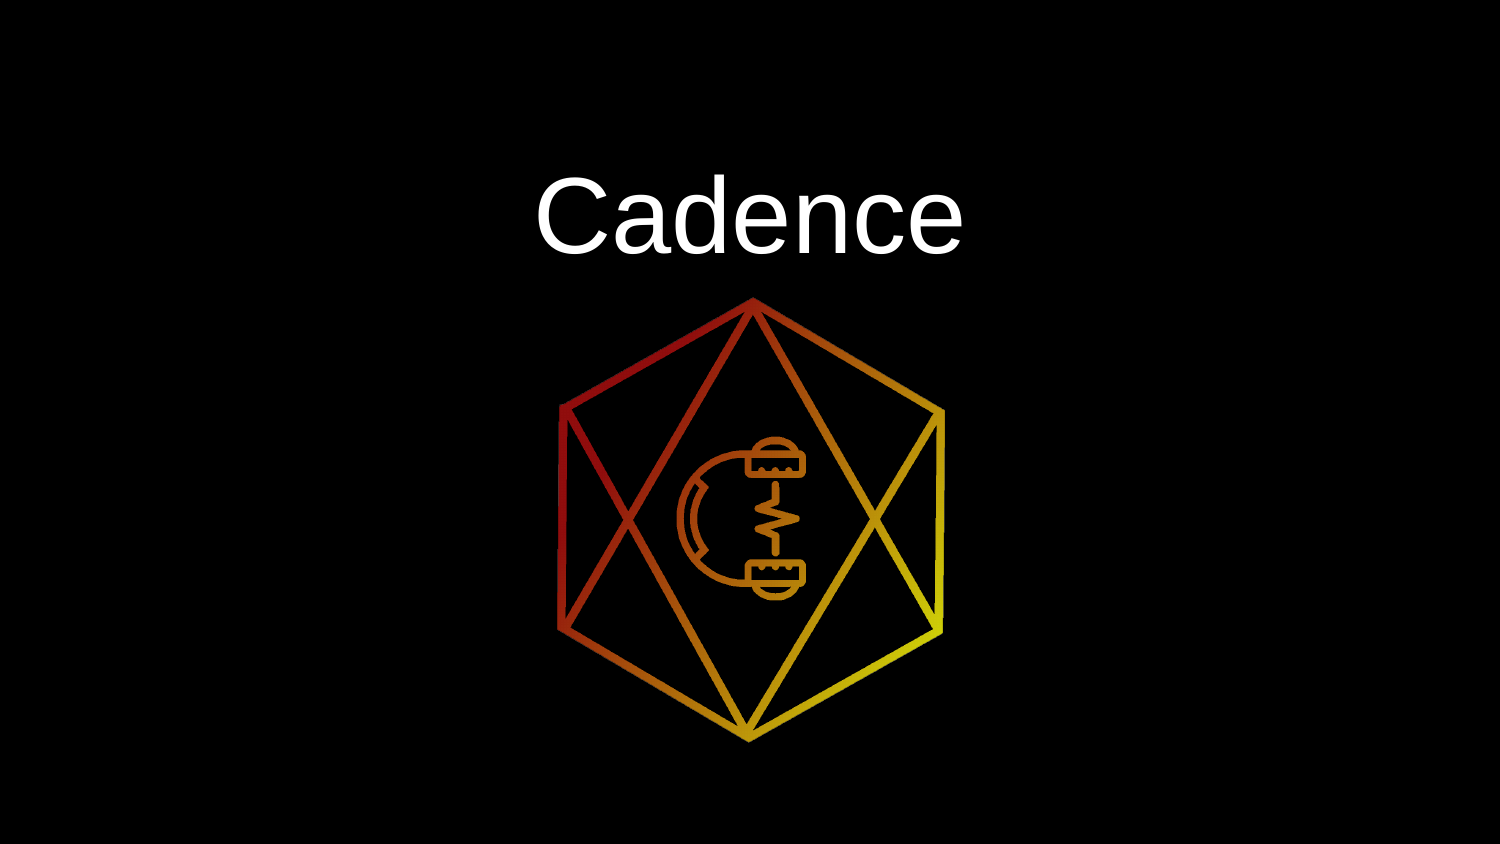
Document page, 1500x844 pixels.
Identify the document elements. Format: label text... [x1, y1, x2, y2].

title Cadence [51, 92, 1449, 291]
picture [550, 290, 950, 750]
